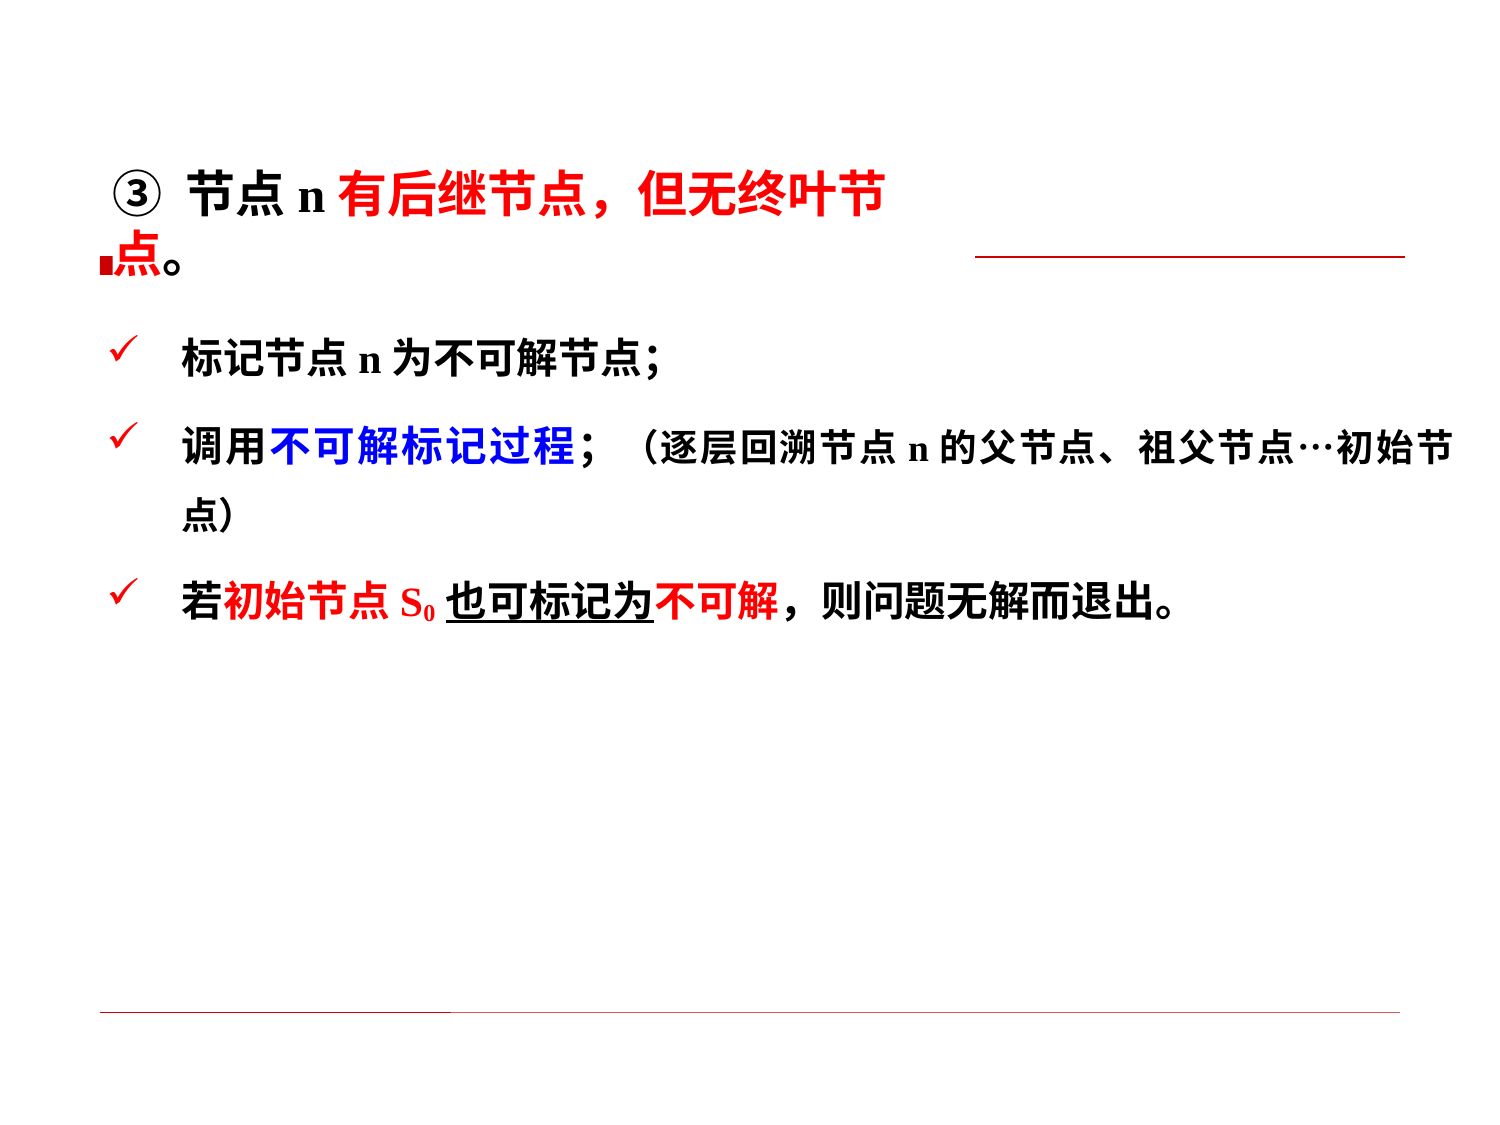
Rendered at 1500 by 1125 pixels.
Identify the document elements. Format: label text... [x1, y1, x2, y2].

text_box 标记节点n为不可解节点； 调用不可解标记过程；（逐层回溯节点n的父节点、祖父节点…初始节点） 若初始节点S0也可标记为不可解，则问题无解而退出。 [106, 299, 1454, 634]
text_box ③ 节点n有后继节点，但无终叶节点。 [112, 162, 975, 283]
